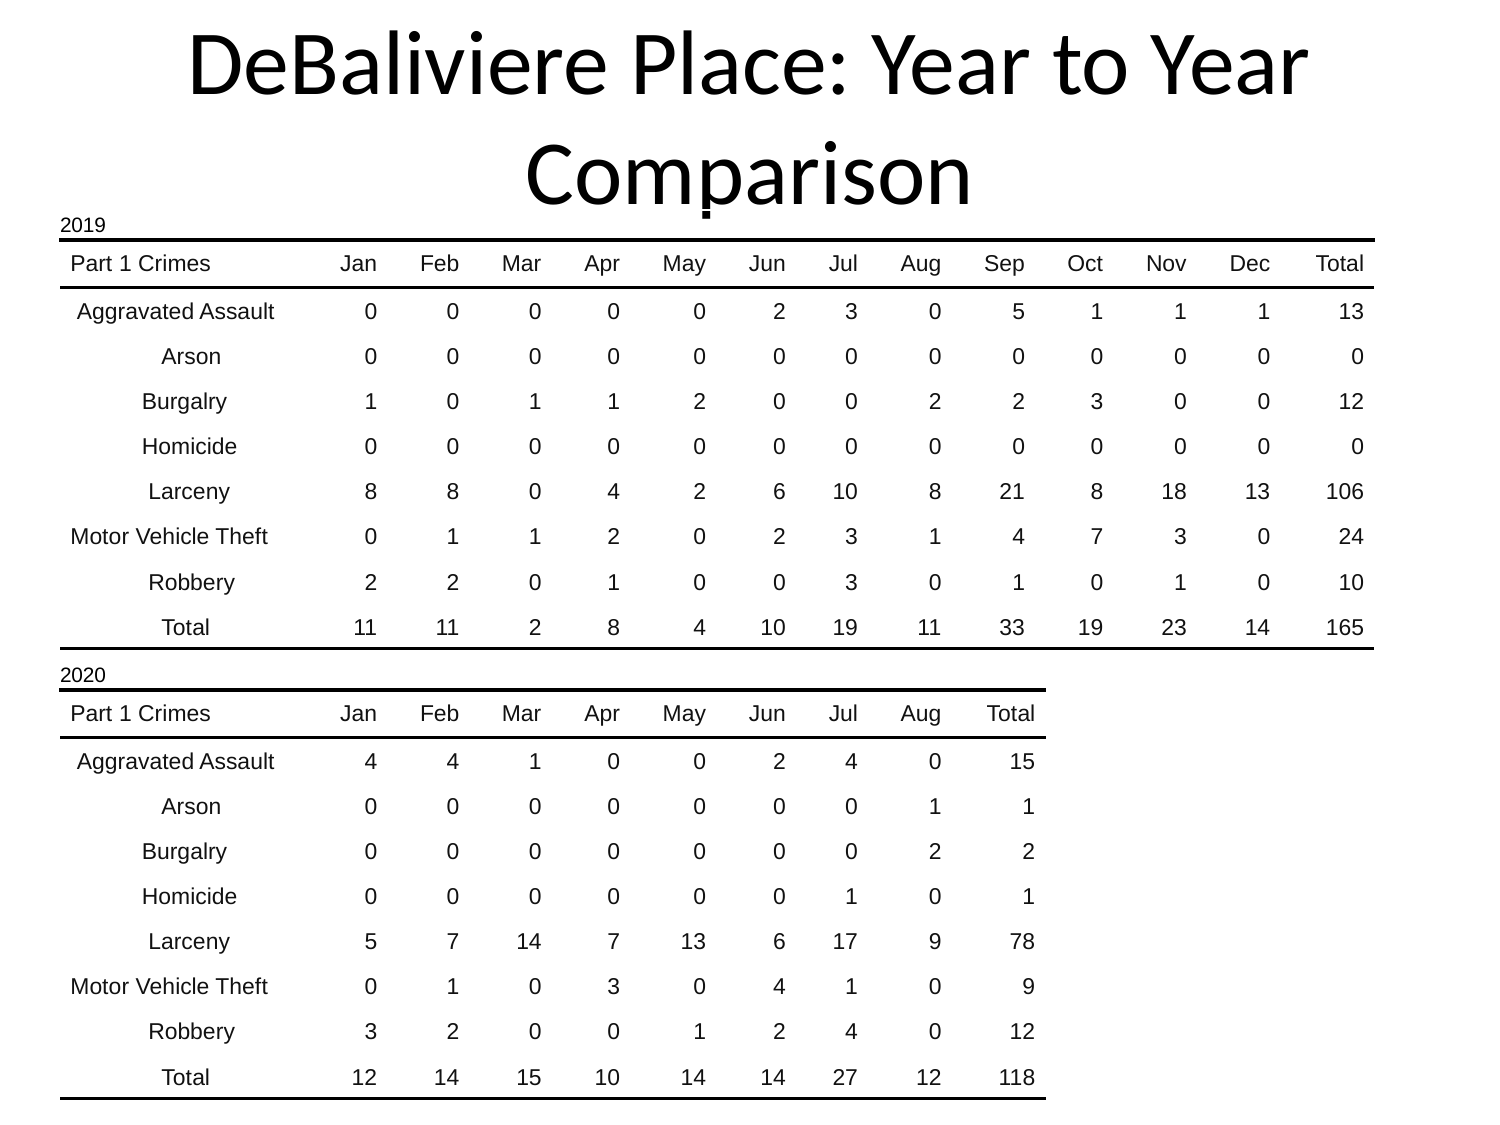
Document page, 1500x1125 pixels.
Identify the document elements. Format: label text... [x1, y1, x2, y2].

table_cell 9 [868, 918, 952, 965]
table_cell 9 [952, 965, 1046, 1008]
table_cell 1 [952, 558, 1035, 606]
table_cell 0 [1197, 425, 1281, 468]
table_cell 0 [630, 785, 717, 828]
table_cell 7 [388, 918, 470, 965]
table_cell 3 [1114, 515, 1197, 558]
table_cell 14 [388, 1055, 470, 1097]
table_cell Dec [1197, 242, 1281, 286]
table_cell 0 [308, 965, 388, 1008]
table_cell 1 [1197, 289, 1281, 335]
table_cell 0 [388, 335, 470, 378]
table_cell 6 [717, 468, 796, 515]
table_cell 11 [868, 606, 952, 647]
table_cell 0 [717, 785, 796, 828]
table_cell 0 [1114, 378, 1197, 425]
table_cell 12 [952, 1008, 1046, 1055]
table_cell 0 [552, 828, 630, 875]
table_cell 1 [552, 378, 630, 425]
table_cell 11 [388, 606, 470, 647]
table_cell Oct [1035, 242, 1114, 286]
table_cell 2 [868, 828, 952, 875]
table_cell Total [952, 692, 1046, 736]
table_cell 27 [796, 1055, 868, 1097]
table_cell 0 [796, 425, 868, 468]
table_cell 0 [630, 515, 717, 558]
table_cell 18 [1114, 468, 1197, 515]
table_cell Homicide [60, 425, 308, 468]
table_cell Part 1 Crimes [60, 242, 308, 286]
table_cell 3 [552, 965, 630, 1008]
table_cell 0 [552, 289, 630, 335]
table_cell 0 [470, 558, 552, 606]
table_cell 13 [1281, 289, 1374, 335]
table_cell Larceny [60, 468, 308, 515]
table_cell 0 [308, 335, 388, 378]
table_cell 1 [1114, 289, 1197, 335]
table_cell 2 [952, 828, 1046, 875]
table_cell 0 [388, 785, 470, 828]
table_cell 0 [717, 558, 796, 606]
table_cell Arson [60, 785, 308, 828]
table_cell Part 1 Crimes [60, 692, 308, 736]
table_cell 1 [952, 875, 1046, 918]
table_cell Jan [308, 242, 388, 286]
table_cell 0 [1035, 335, 1114, 378]
table_cell Feb [388, 692, 470, 736]
table_cell 0 [717, 828, 796, 875]
table_cell 4 [308, 739, 388, 785]
table_cell Robbery [60, 558, 308, 606]
table_cell Aggravated Assault [60, 739, 308, 785]
table_cell 1 [308, 378, 388, 425]
table_cell 2 [868, 378, 952, 425]
table_cell 8 [868, 468, 952, 515]
table_cell 0 [630, 425, 717, 468]
table_cell 14 [630, 1055, 717, 1097]
table_cell 1 [1035, 289, 1114, 335]
table_cell 12 [1281, 378, 1374, 425]
table_cell Mar [470, 692, 552, 736]
table_cell 3 [796, 289, 868, 335]
title DeBaliviere Place: Year to Year Comparison [60, 60, 1440, 165]
table_cell 2 [308, 558, 388, 606]
table_cell 0 [470, 875, 552, 918]
table_cell 13 [630, 918, 717, 965]
table_header 2020 [61, 661, 1045, 688]
table_cell 0 [868, 875, 952, 918]
table_cell 3 [796, 558, 868, 606]
table_cell 0 [470, 289, 552, 335]
table_cell 0 [552, 785, 630, 828]
table_cell 2 [717, 289, 796, 335]
table_cell 3 [1035, 378, 1114, 425]
table_cell 0 [796, 785, 868, 828]
table_cell 12 [308, 1055, 388, 1097]
table_cell Homicide [60, 875, 308, 918]
table_cell 0 [868, 739, 952, 785]
table_cell 0 [717, 378, 796, 425]
table_cell 0 [796, 335, 868, 378]
table_cell 0 [868, 425, 952, 468]
table_cell 0 [308, 289, 388, 335]
table_cell Total [60, 606, 308, 647]
table_cell 12 [868, 1055, 952, 1097]
table_cell 0 [1197, 335, 1281, 378]
table_cell Apr [552, 692, 630, 736]
table_cell 0 [1281, 425, 1374, 468]
table_cell 0 [470, 828, 552, 875]
table_cell 0 [868, 335, 952, 378]
table_cell 2 [388, 558, 470, 606]
table_cell 14 [717, 1055, 796, 1097]
table_cell Burgalry [60, 378, 308, 425]
table_cell 4 [630, 606, 717, 647]
table_cell 15 [952, 739, 1046, 785]
table_cell Motor Vehicle Theft [60, 515, 308, 558]
table_cell 0 [552, 875, 630, 918]
table_cell 1 [1114, 558, 1197, 606]
table_cell 0 [388, 425, 470, 468]
table_cell 0 [868, 289, 952, 335]
table_cell 118 [952, 1055, 1046, 1097]
table_cell 0 [388, 828, 470, 875]
table_cell 78 [952, 918, 1046, 965]
table_cell 1 [796, 965, 868, 1008]
table_cell 19 [796, 606, 868, 647]
table_cell 0 [630, 828, 717, 875]
table_cell 7 [552, 918, 630, 965]
table_cell 1 [952, 785, 1046, 828]
table_cell 33 [952, 606, 1035, 647]
table_cell 5 [952, 289, 1035, 335]
table_cell 3 [308, 1008, 388, 1055]
table_cell 19 [1035, 606, 1114, 647]
table_cell 0 [717, 335, 796, 378]
table_cell 0 [952, 425, 1035, 468]
table_cell 0 [308, 875, 388, 918]
table_cell 1 [388, 515, 470, 558]
table_cell 106 [1281, 468, 1374, 515]
table_header 2019 [61, 211, 1374, 238]
table_cell 1 [470, 515, 552, 558]
table_cell 15 [470, 1055, 552, 1097]
table_cell 10 [1281, 558, 1374, 606]
table_cell 17 [796, 918, 868, 965]
table_cell 14 [470, 918, 552, 965]
table_cell Total [60, 1055, 308, 1097]
table_cell 0 [796, 828, 868, 875]
table_cell 0 [470, 1008, 552, 1055]
table_cell 0 [630, 558, 717, 606]
table_cell 4 [388, 739, 470, 785]
table_cell 2 [717, 515, 796, 558]
table_cell 0 [552, 425, 630, 468]
table_cell 0 [630, 289, 717, 335]
table_cell 165 [1281, 606, 1374, 647]
table_cell 8 [552, 606, 630, 647]
table_cell 0 [868, 1008, 952, 1055]
table_cell 0 [470, 965, 552, 1008]
table_cell Aggravated Assault [60, 289, 308, 335]
table_cell 4 [796, 739, 868, 785]
table_cell 2 [952, 378, 1035, 425]
table_cell 0 [388, 289, 470, 335]
table_cell 0 [1114, 425, 1197, 468]
table_cell Burgalry [60, 828, 308, 875]
table_cell 0 [630, 335, 717, 378]
table_cell Jul [796, 242, 868, 286]
table_cell 0 [630, 965, 717, 1008]
table_cell Larceny [60, 918, 308, 965]
table_cell 10 [796, 468, 868, 515]
table_cell May [630, 242, 717, 286]
table_cell 0 [388, 378, 470, 425]
table_cell 0 [552, 1008, 630, 1055]
table_cell 0 [952, 335, 1035, 378]
table_cell 4 [552, 468, 630, 515]
table_cell Robbery [60, 1008, 308, 1055]
table_cell 0 [308, 785, 388, 828]
table_cell 0 [470, 425, 552, 468]
table_cell 0 [552, 335, 630, 378]
table_cell 11 [308, 606, 388, 647]
table_cell 0 [1281, 335, 1374, 378]
table_cell 1 [868, 515, 952, 558]
table_cell 0 [470, 335, 552, 378]
table_cell 2 [470, 606, 552, 647]
table_cell 0 [308, 828, 388, 875]
table_cell 1 [470, 739, 552, 785]
table_cell 0 [388, 875, 470, 918]
table_cell 8 [388, 468, 470, 515]
table_cell 2 [717, 739, 796, 785]
table_cell 1 [470, 378, 552, 425]
table_cell 24 [1281, 515, 1374, 558]
table_cell 2 [630, 468, 717, 515]
table_cell 10 [552, 1055, 630, 1097]
table_cell 0 [868, 558, 952, 606]
table_cell 2 [552, 515, 630, 558]
table_cell 21 [952, 468, 1035, 515]
table_cell 0 [630, 739, 717, 785]
table_cell Feb [388, 242, 470, 286]
table_cell Jan [308, 692, 388, 736]
table_cell 1 [796, 875, 868, 918]
table_cell May [630, 692, 717, 736]
table_cell 5 [308, 918, 388, 965]
table_cell Motor Vehicle Theft [60, 965, 308, 1008]
table_cell 0 [470, 468, 552, 515]
table_cell Jul [796, 692, 868, 736]
table_cell 0 [1197, 558, 1281, 606]
table_cell Sep [952, 242, 1035, 286]
table_cell 8 [308, 468, 388, 515]
table_cell 1 [868, 785, 952, 828]
table_cell 0 [630, 875, 717, 918]
table_cell 13 [1197, 468, 1281, 515]
table_cell 1 [388, 965, 470, 1008]
table_cell Arson [60, 335, 308, 378]
table_cell 0 [1197, 378, 1281, 425]
table_cell 0 [796, 378, 868, 425]
table_cell 6 [717, 918, 796, 965]
table_cell 1 [552, 558, 630, 606]
table_cell 0 [470, 785, 552, 828]
table_cell Mar [470, 242, 552, 286]
table_cell 8 [1035, 468, 1114, 515]
table_cell Total [1281, 242, 1374, 286]
table_cell 3 [796, 515, 868, 558]
table_cell 23 [1114, 606, 1197, 647]
table_cell 0 [1035, 425, 1114, 468]
table_cell Jun [717, 692, 796, 736]
table_cell 0 [308, 515, 388, 558]
table_cell 0 [308, 425, 388, 468]
table_cell 0 [1035, 558, 1114, 606]
table_cell 14 [1197, 606, 1281, 647]
table_cell 0 [717, 875, 796, 918]
table_cell 10 [717, 606, 796, 647]
table_cell 7 [1035, 515, 1114, 558]
table_cell Aug [868, 692, 952, 736]
table_cell 0 [1197, 515, 1281, 558]
table_cell 0 [1114, 335, 1197, 378]
table_cell 0 [868, 965, 952, 1008]
table_cell 2 [717, 1008, 796, 1055]
table_cell Apr [552, 242, 630, 286]
table_cell 4 [796, 1008, 868, 1055]
table_cell Jun [717, 242, 796, 286]
table_cell Aug [868, 242, 952, 286]
table_cell 0 [717, 425, 796, 468]
table_cell 4 [952, 515, 1035, 558]
table_cell 1 [630, 1008, 717, 1055]
table_cell 2 [388, 1008, 470, 1055]
table_cell 4 [717, 965, 796, 1008]
table_cell 2 [630, 378, 717, 425]
table_cell Nov [1114, 242, 1197, 286]
table_cell 0 [552, 739, 630, 785]
